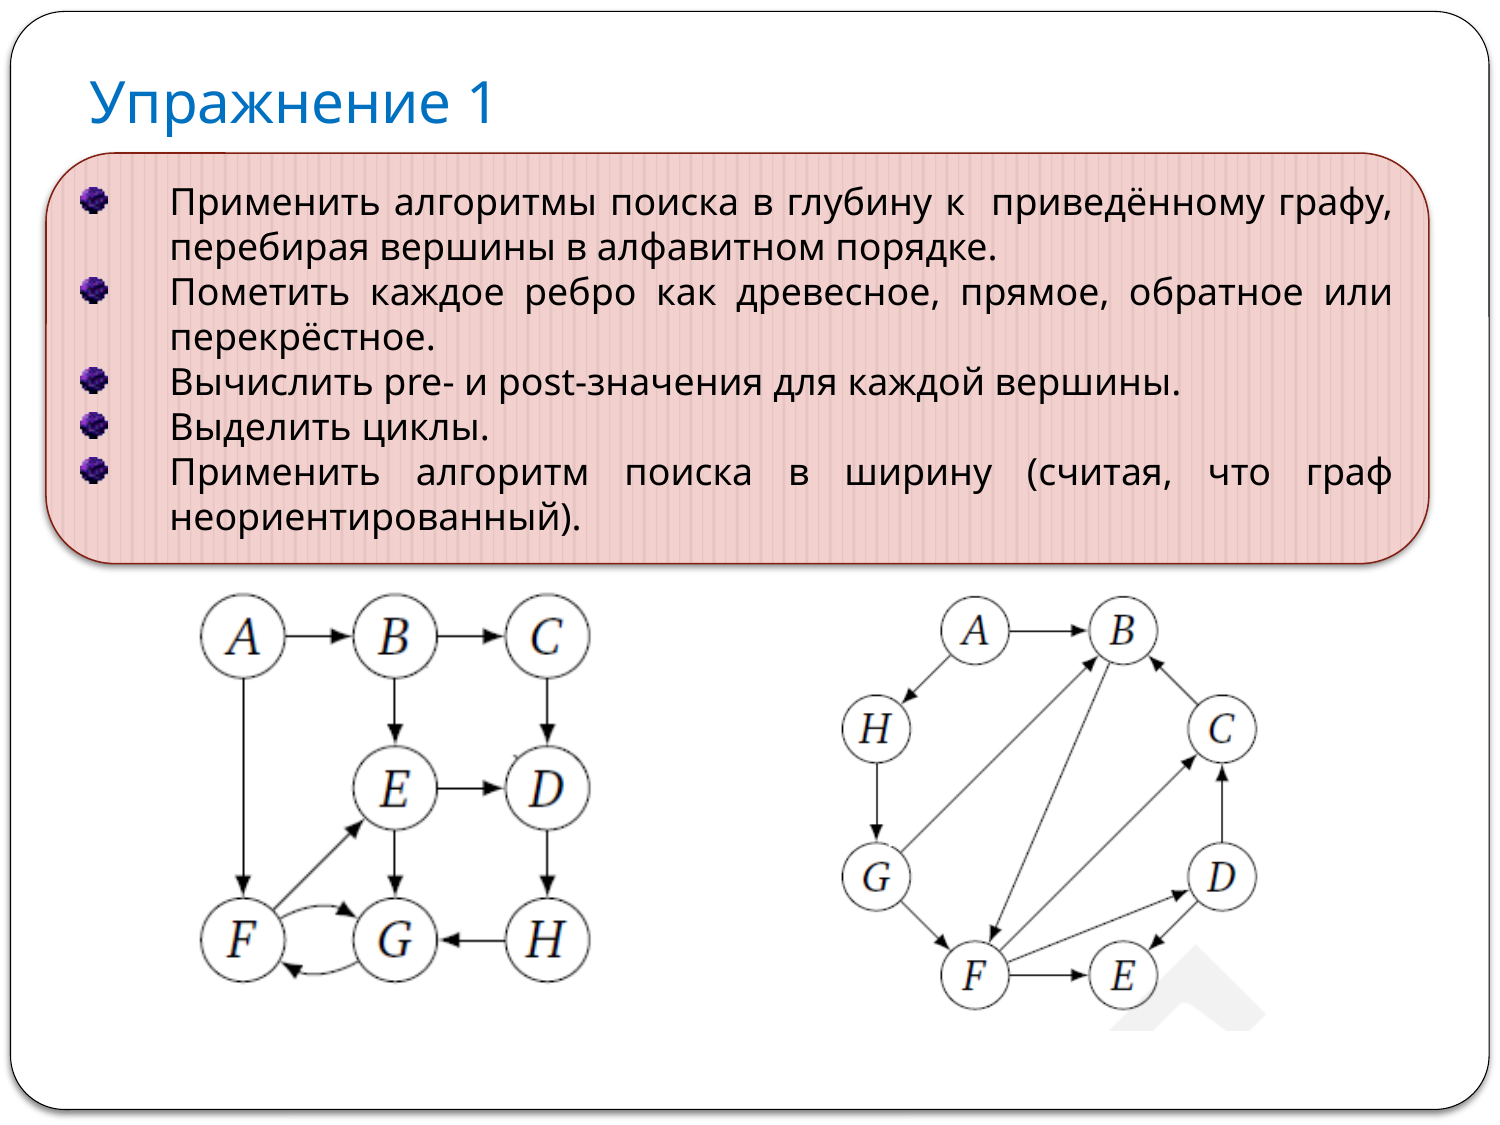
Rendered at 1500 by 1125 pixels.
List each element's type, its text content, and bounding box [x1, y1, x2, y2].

picture [80, 187, 108, 214]
picture [773, 562, 1278, 1032]
title Упражнение 1 [75, 75, 1425, 150]
picture [80, 457, 108, 484]
text_box Применить алгоритмы поиска в глубину к приведённому графу, перебирая вершины в алфавитном порядке. Пометить каждое ребро как древесное, прямое, обратное или перекрёстное. Вычислить pre- и post-значения для каждой вершины. Выделить циклы. Применить алгоритм поиска в ширину (считая, что граф неориентированный). [45, 152, 1430, 565]
picture [187, 573, 622, 1033]
picture [80, 277, 108, 304]
text_box [0, 0, 1500, 75]
picture [80, 412, 108, 439]
picture [80, 367, 108, 394]
